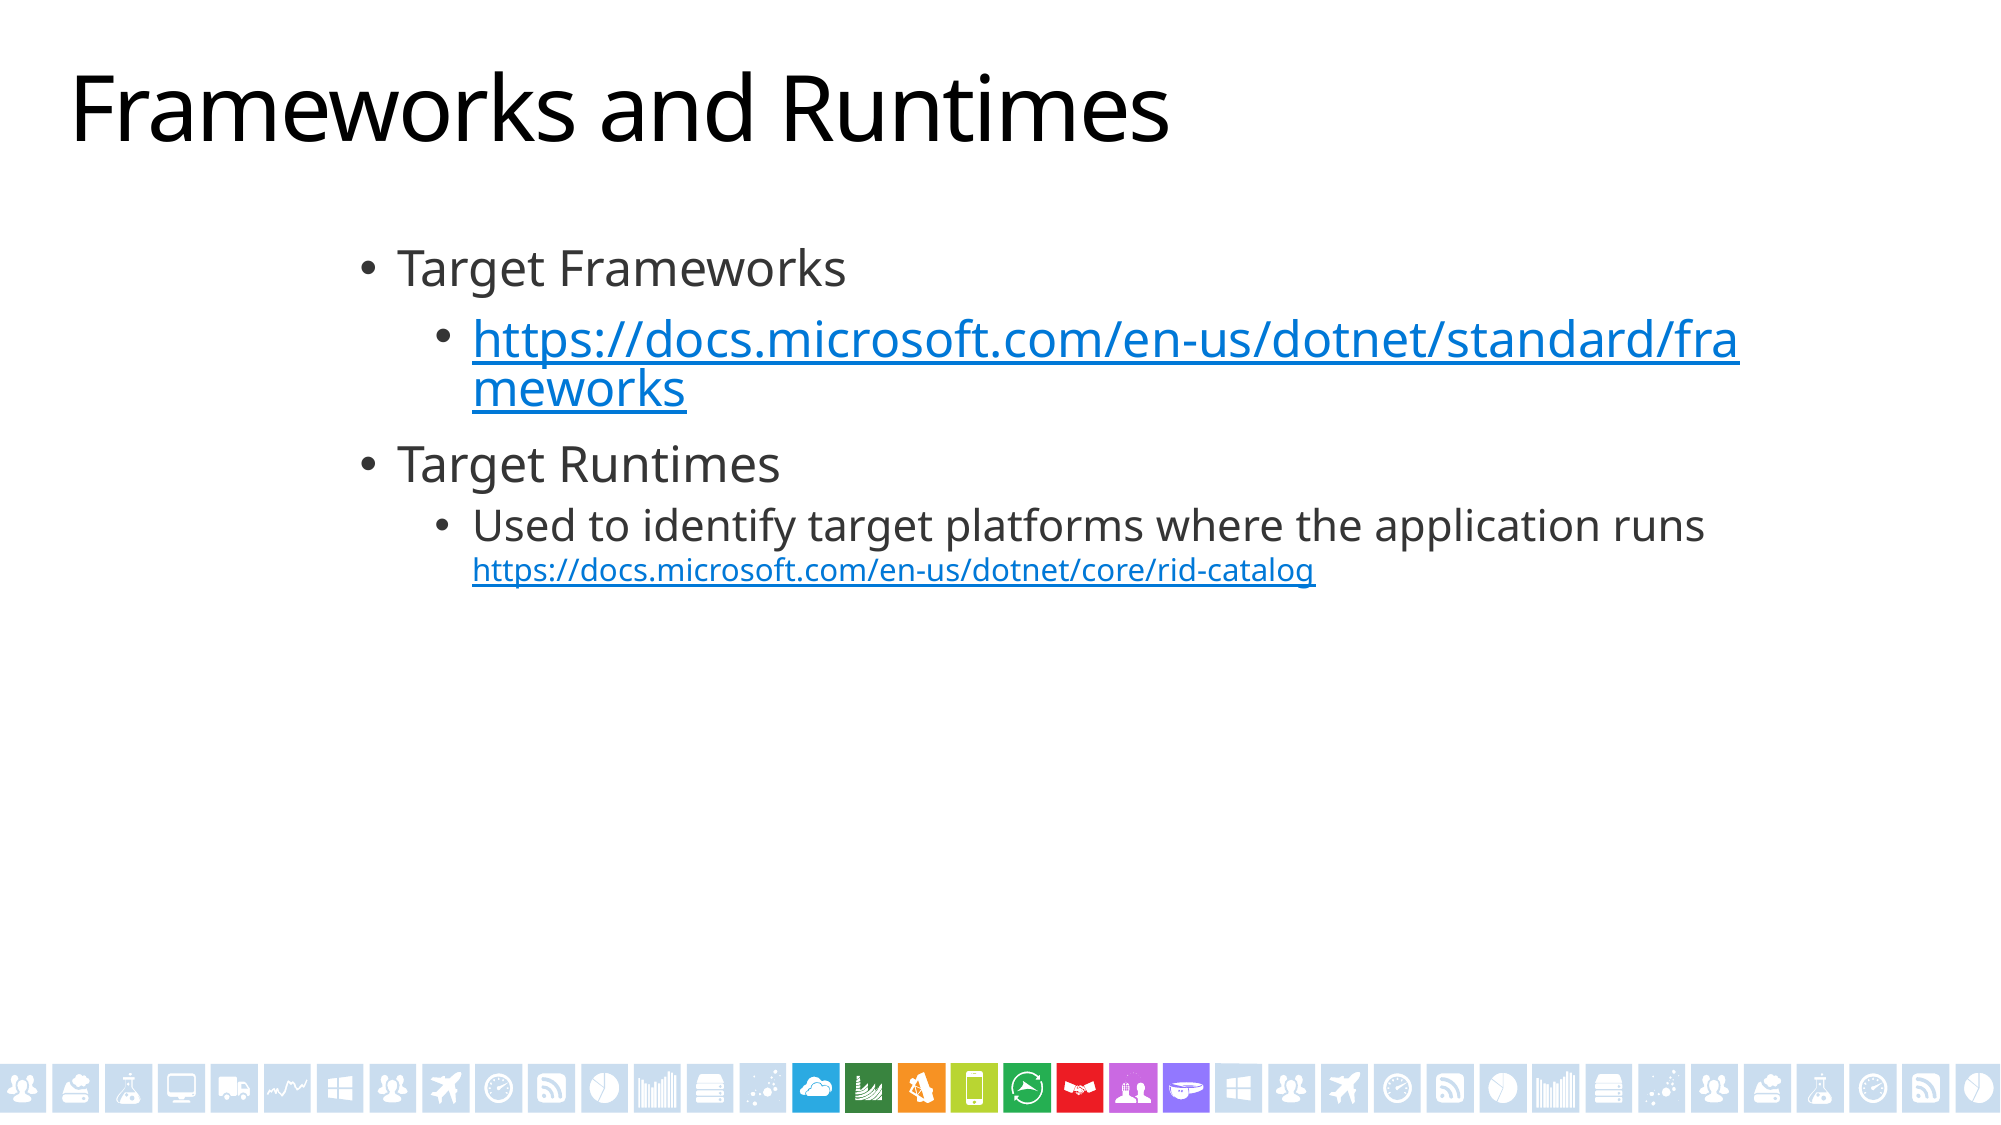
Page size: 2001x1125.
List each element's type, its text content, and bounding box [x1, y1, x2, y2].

title Frameworks and Runtimes [44, 47, 1957, 196]
text_box Target Frameworks https://docs.microsoft.com/en-us/dotnet/standard/frameworks Target Runtimes Used to identify target platforms where the application runs https://docs.microsoft.com/en-us/dotnet/core/rid-catalog [344, 236, 1778, 861]
